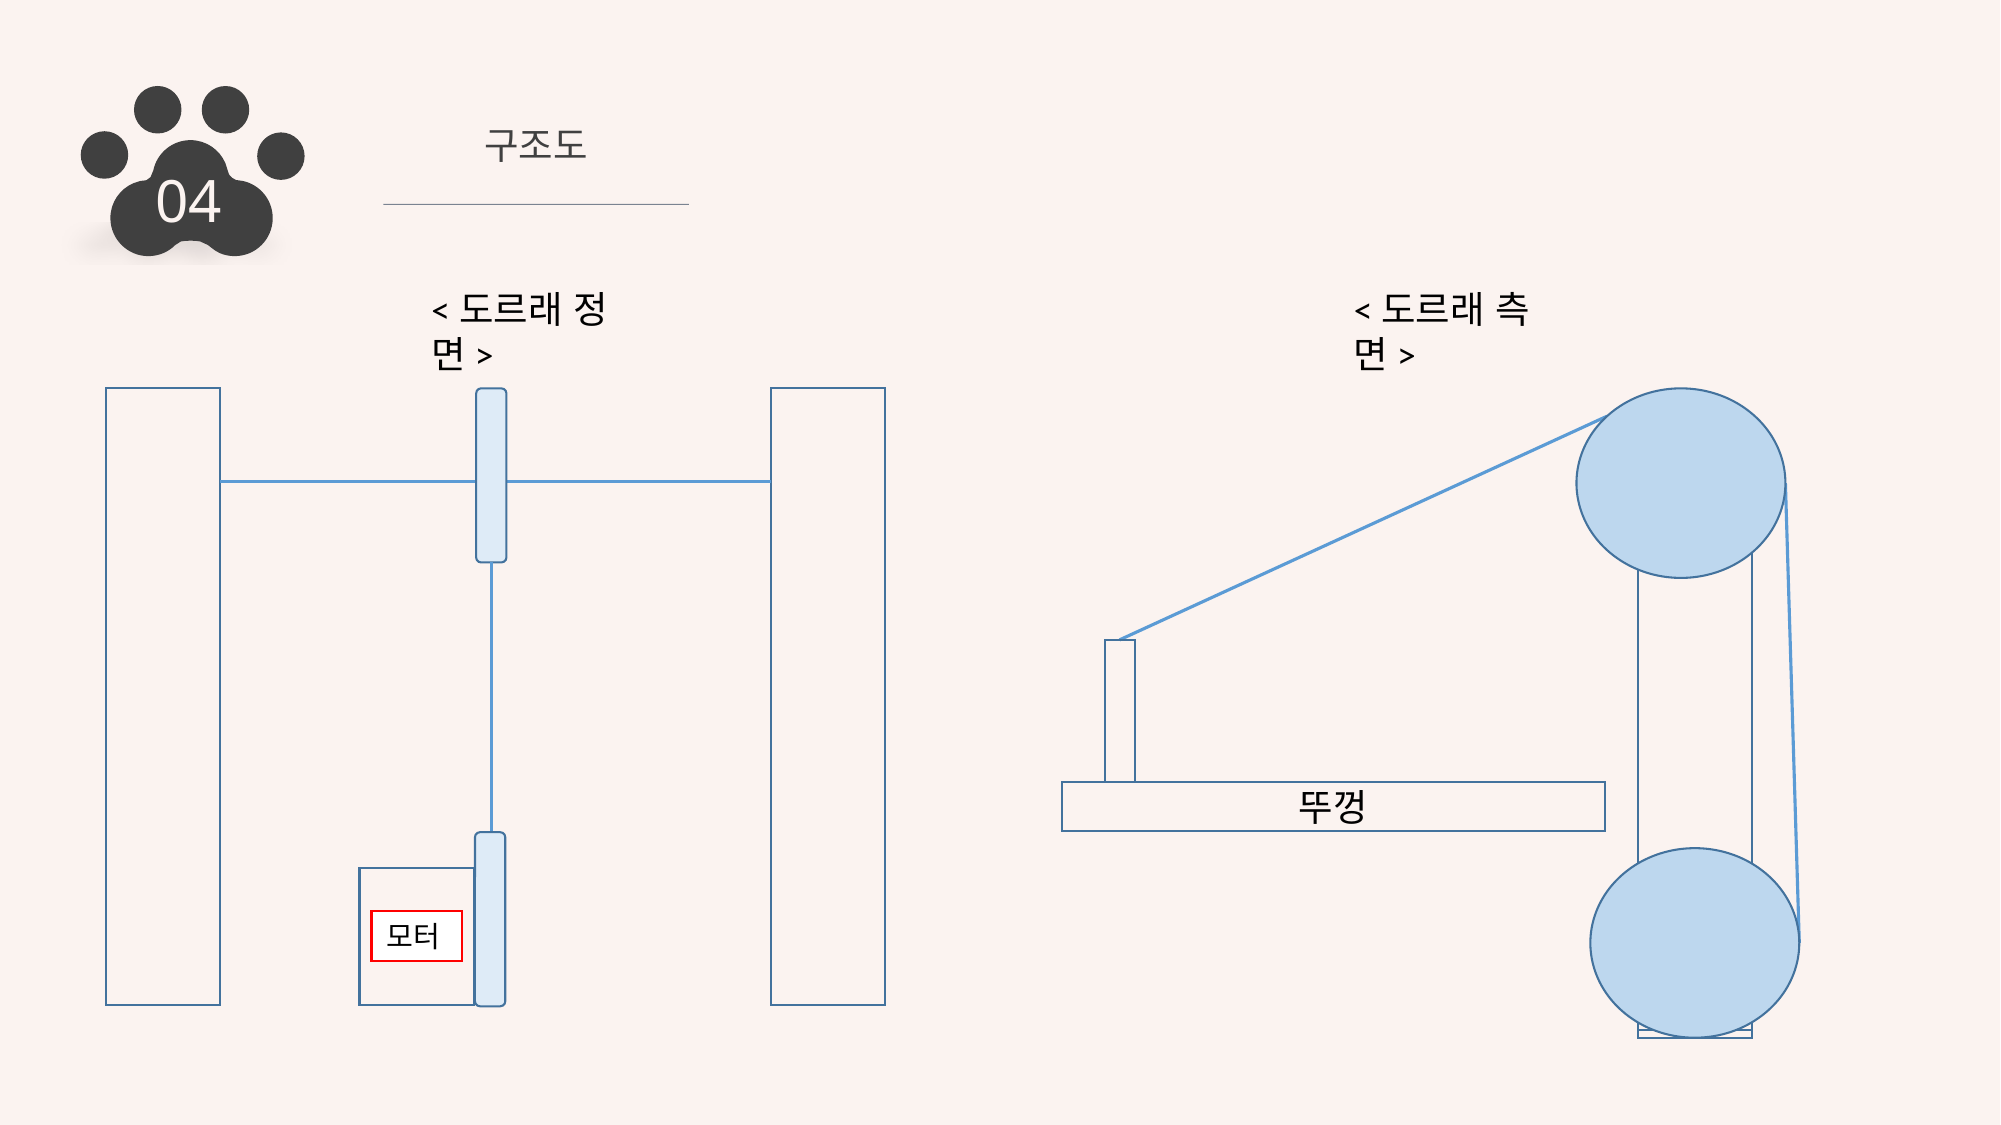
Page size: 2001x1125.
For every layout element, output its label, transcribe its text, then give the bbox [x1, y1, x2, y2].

text_box [1739, 1024, 1753, 1031]
text_box [1708, 1031, 1753, 1039]
text_box [475, 482, 508, 564]
text_box 모터 [370, 910, 463, 962]
text_box [1637, 1031, 1681, 1039]
title 구조도 [278, 120, 795, 177]
text_box [473, 831, 507, 1008]
text_box <도르래 측면> [1338, 278, 1605, 383]
text_box [1104, 639, 1136, 781]
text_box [1119, 416, 1608, 640]
text_box <도르래 정면> [416, 278, 683, 383]
text_box [770, 387, 886, 1006]
text_box [1637, 1024, 1650, 1031]
text_box [1589, 847, 1801, 1039]
text_box [475, 387, 508, 481]
text_box [358, 867, 475, 1006]
list 04 [116, 165, 261, 244]
text_box [1637, 554, 1753, 862]
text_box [1785, 483, 1800, 943]
text_box 뚜껑 [1061, 781, 1606, 832]
text_box [1605, 387, 1787, 579]
text_box [105, 387, 221, 1006]
